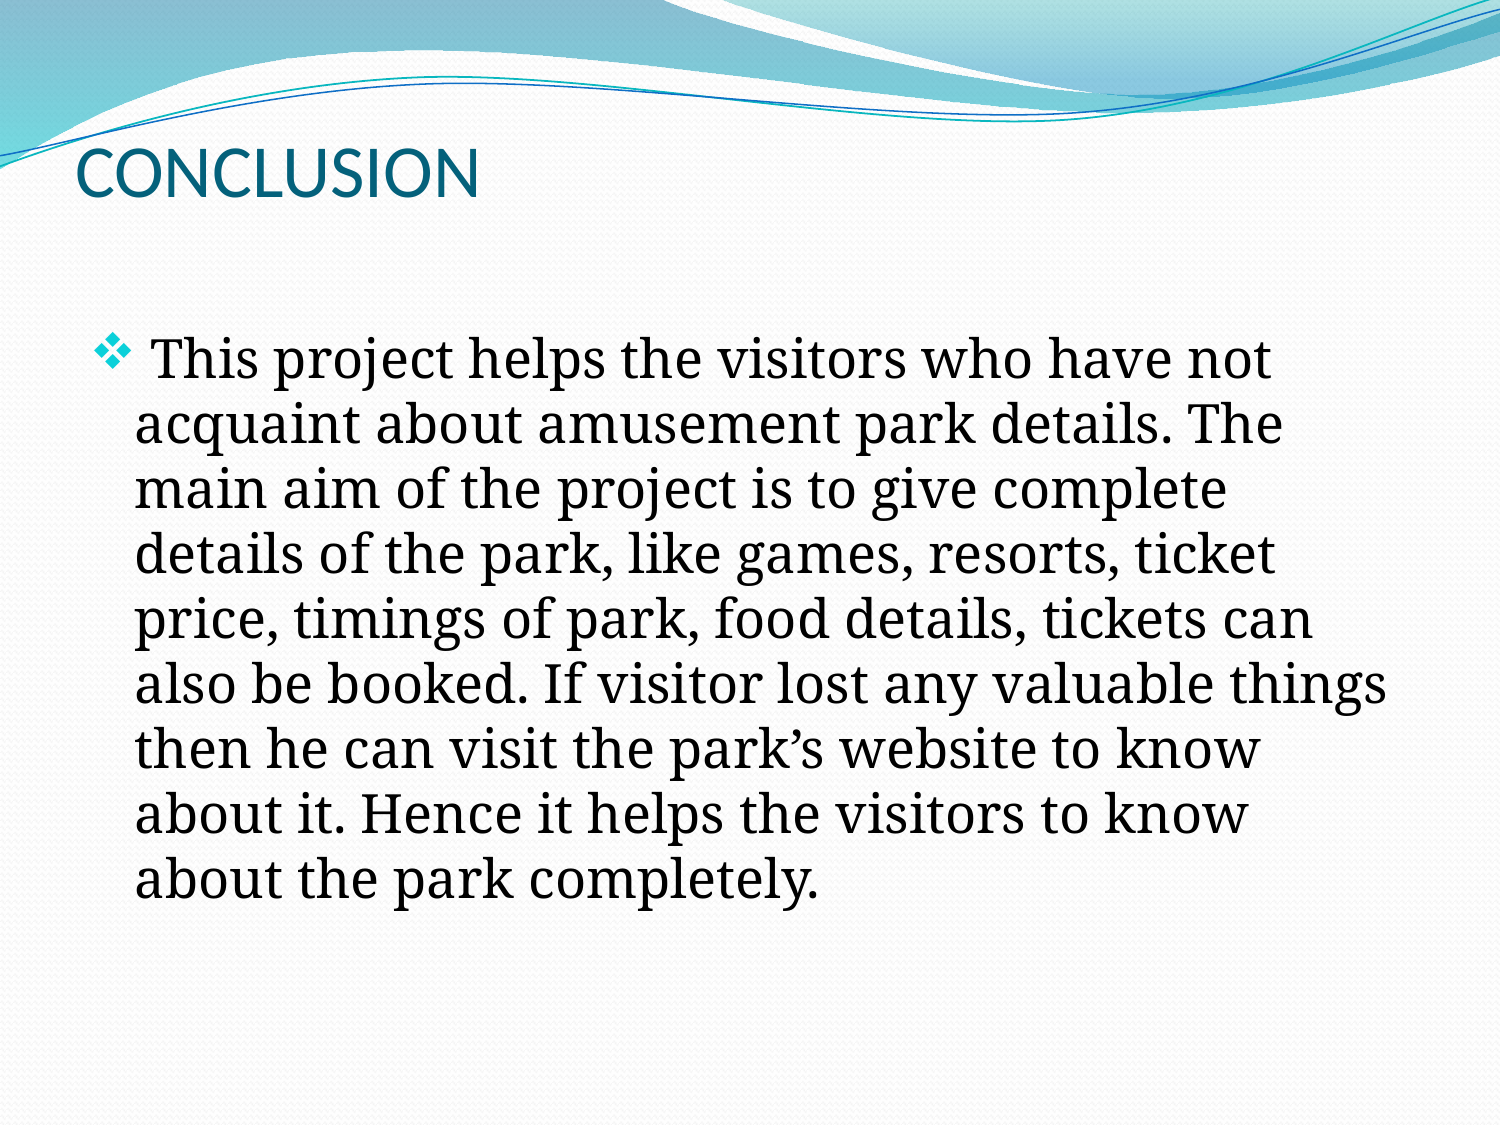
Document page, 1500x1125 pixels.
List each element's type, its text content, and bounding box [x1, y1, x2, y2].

title CONCLUSION [75, 115, 1425, 303]
list This project helps the visitors who have not acquaint about amusement park details. The main aim of the project is to give complete details of the park, like games, resorts, ticket price, timings of park, food details, tickets can also be booked. If visitor lost any valuable things then he can visit the park’s website to know about it. Hence it helps the visitors to know about the park completely. [75, 317, 1425, 1038]
